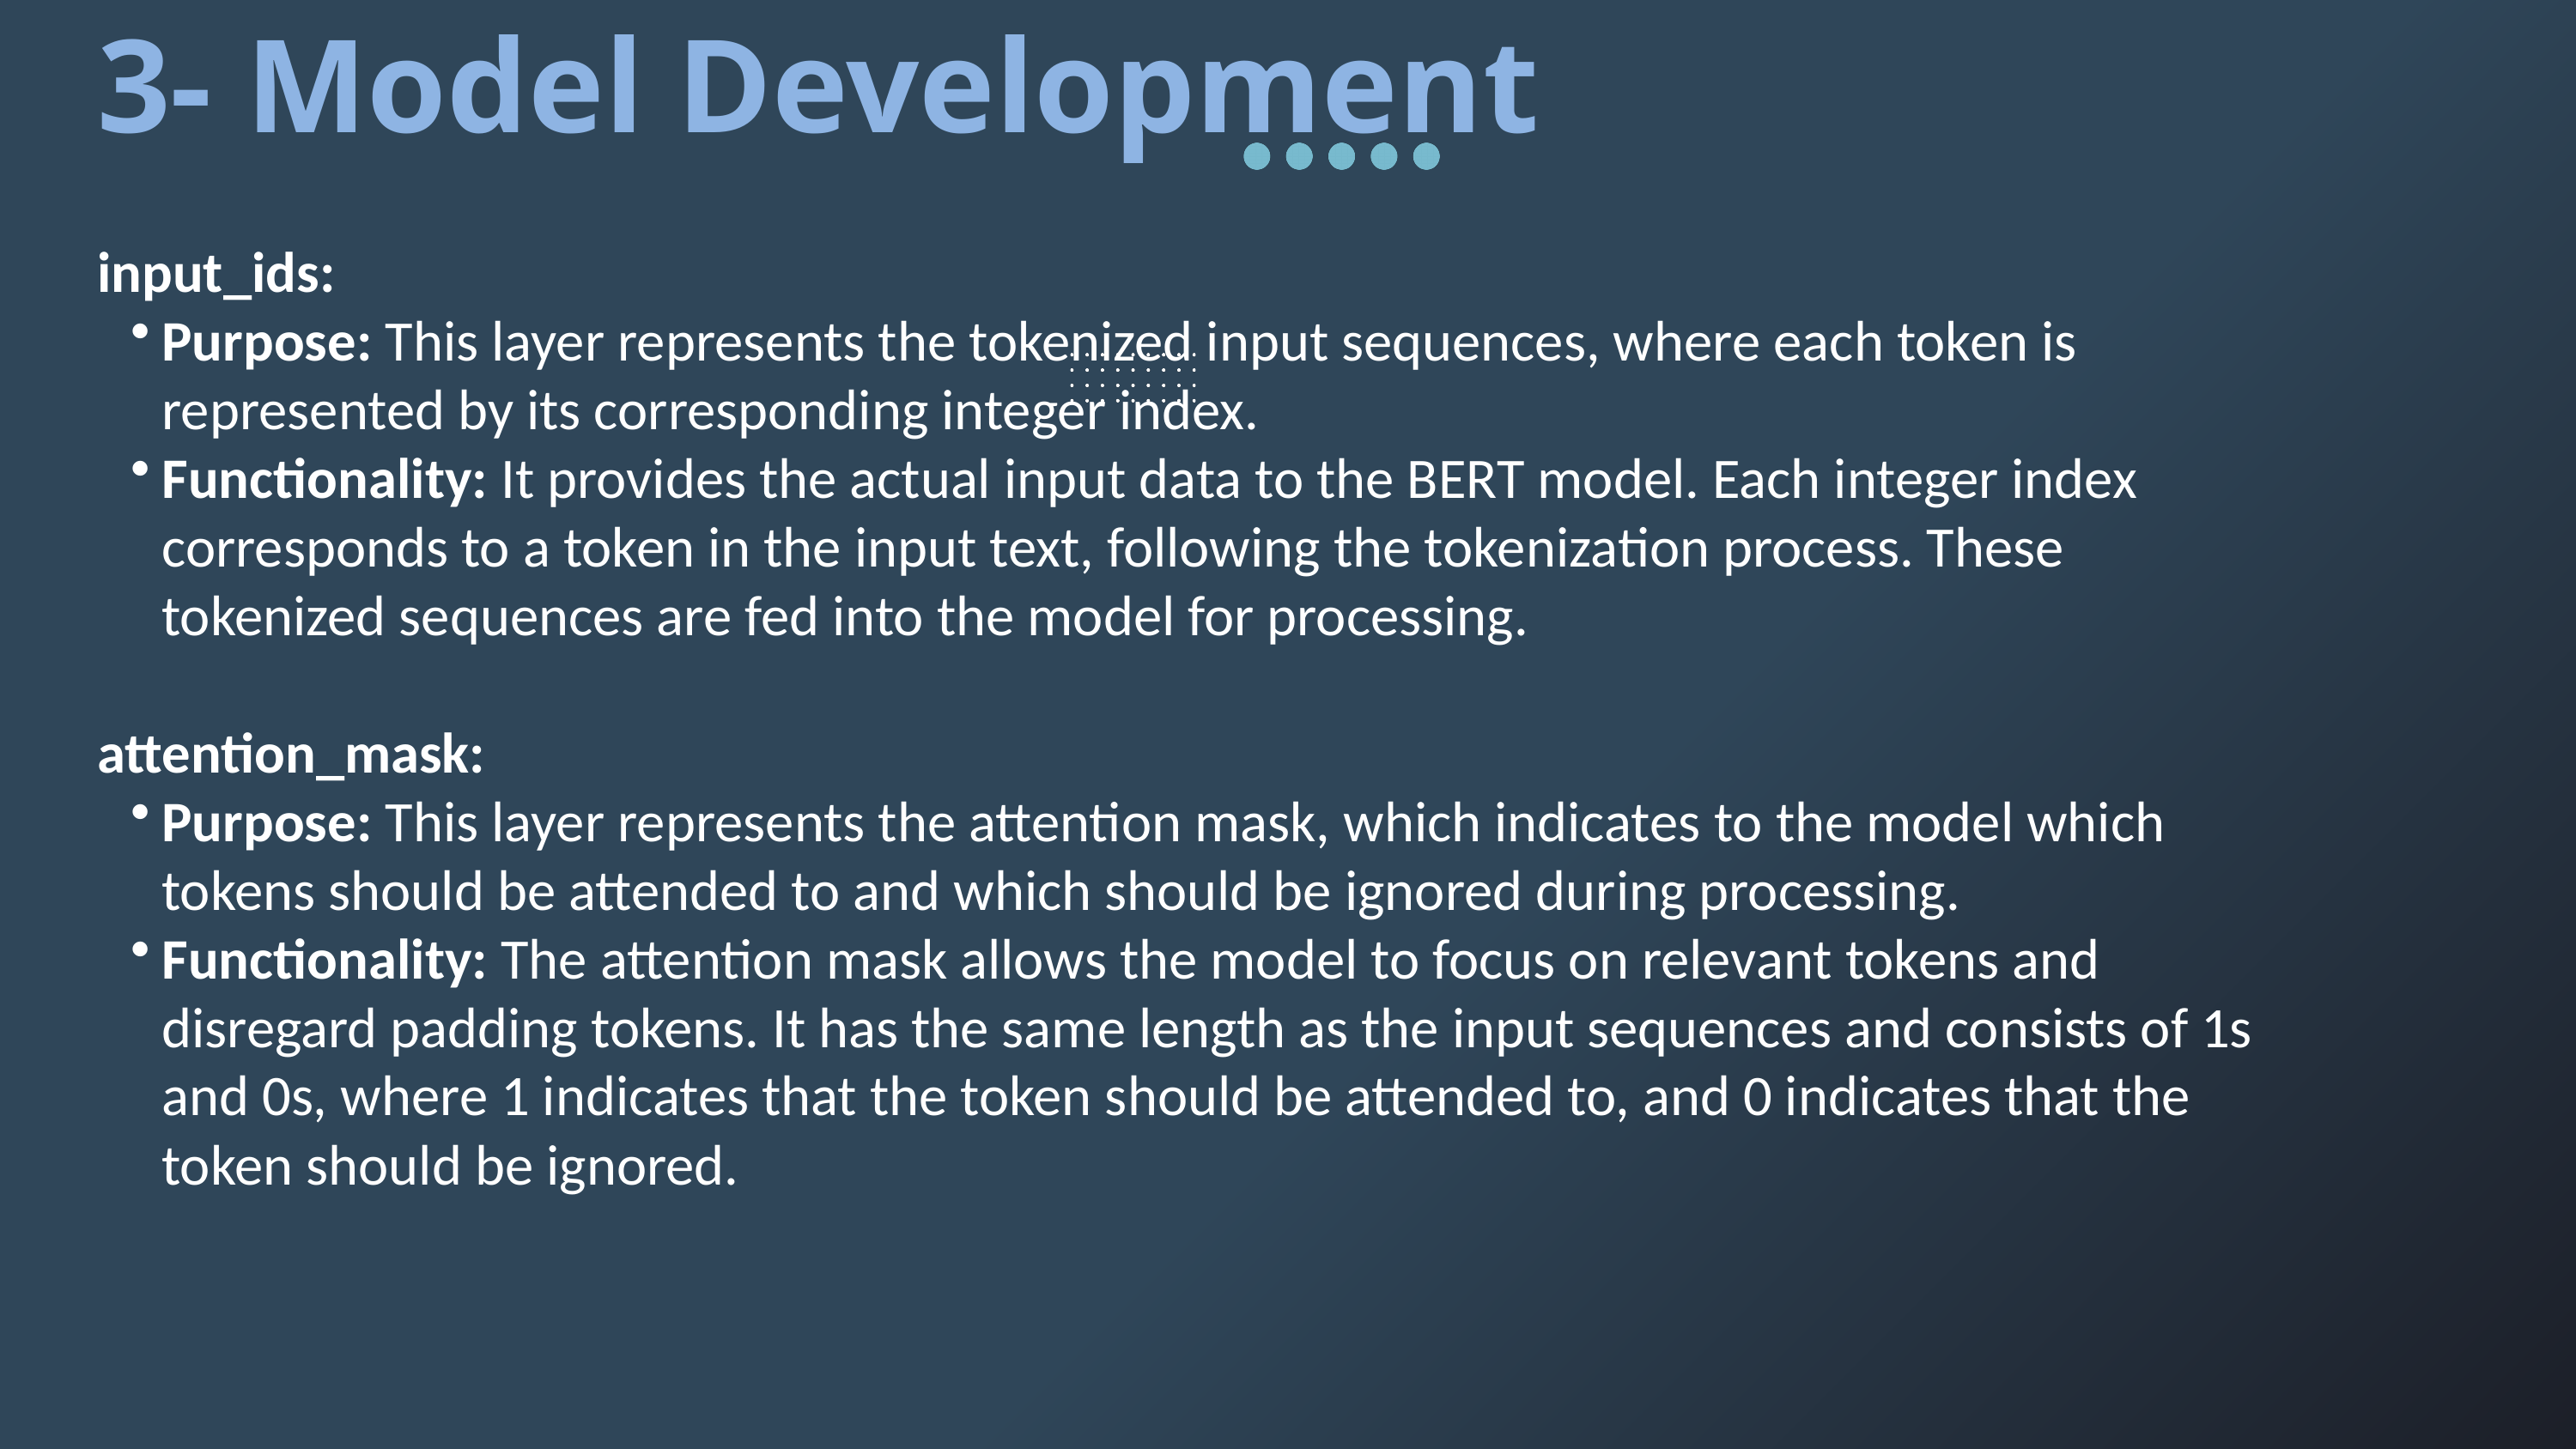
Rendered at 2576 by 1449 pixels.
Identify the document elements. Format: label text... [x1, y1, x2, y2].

text_box 3- Model Development [97, 8, 1638, 159]
text_box [1456, 63, 2576, 1449]
text_box [1243, 159, 1440, 170]
text_box input_ids: Purpose: This layer represents the tokenized input sequences, where each token is represented by its corresponding integer index. Functionality: It provides the actual input data to the BERT model. Each integer index corresponds to a token in the input text, following the tokenization process. These tokenized sequences are fed into the model for processing. attention_mask: Purpose: This layer represents the attention mask, which indicates to the model which tokens should be attended to and which should be ignored during processing. Functionality: The attention mask allows the model to focus on relevant tokens and disregard padding tokens. It has the same length as the input sequences and consists of 1s and 0s, where 1 indicates that the token should be attended to, and 0 indicates that the token should be ignored. [97, 234, 2294, 1265]
